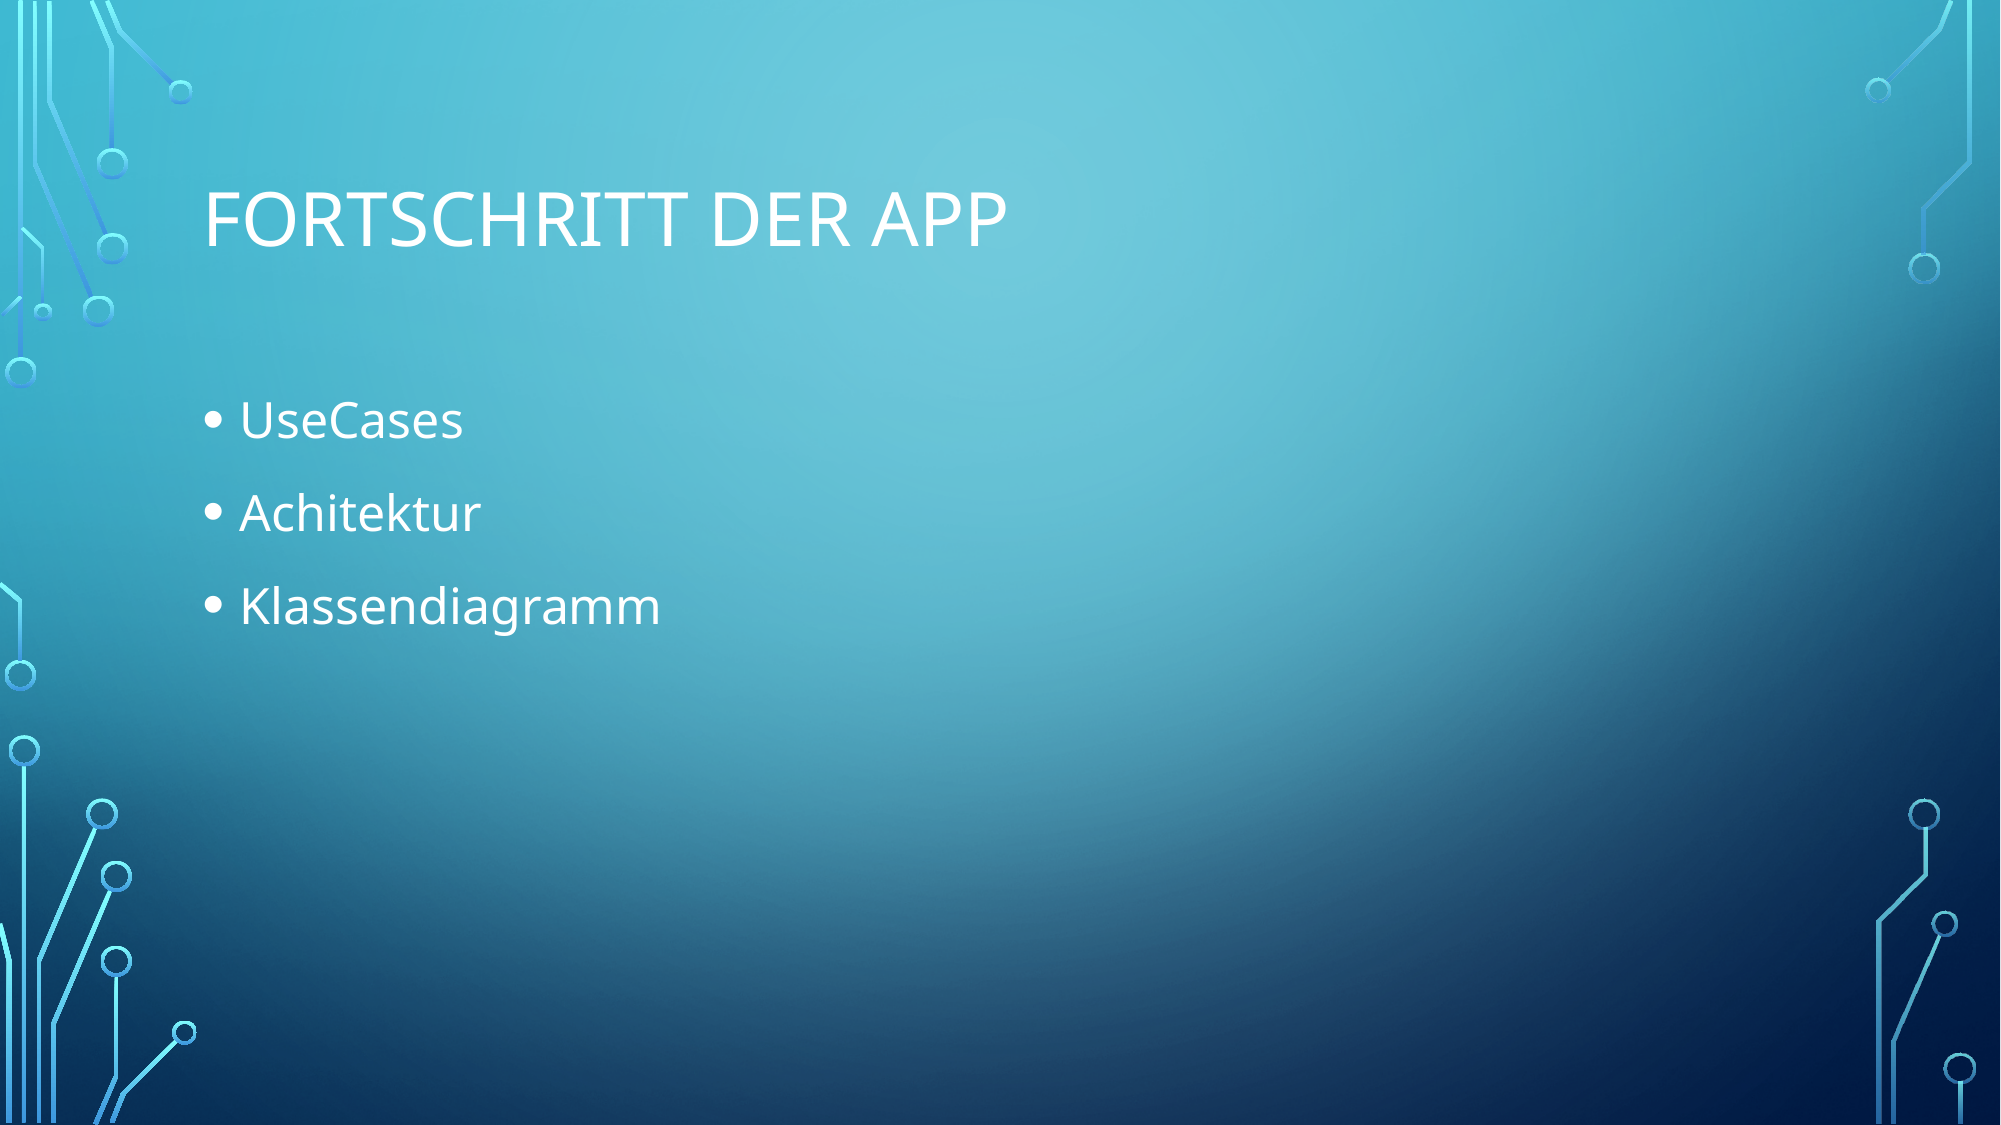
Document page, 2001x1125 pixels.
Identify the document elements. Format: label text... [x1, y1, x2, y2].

title Fortschritt der App [187, 101, 1813, 344]
list UseCases Achitektur Klassendiagramm [187, 369, 1813, 950]
